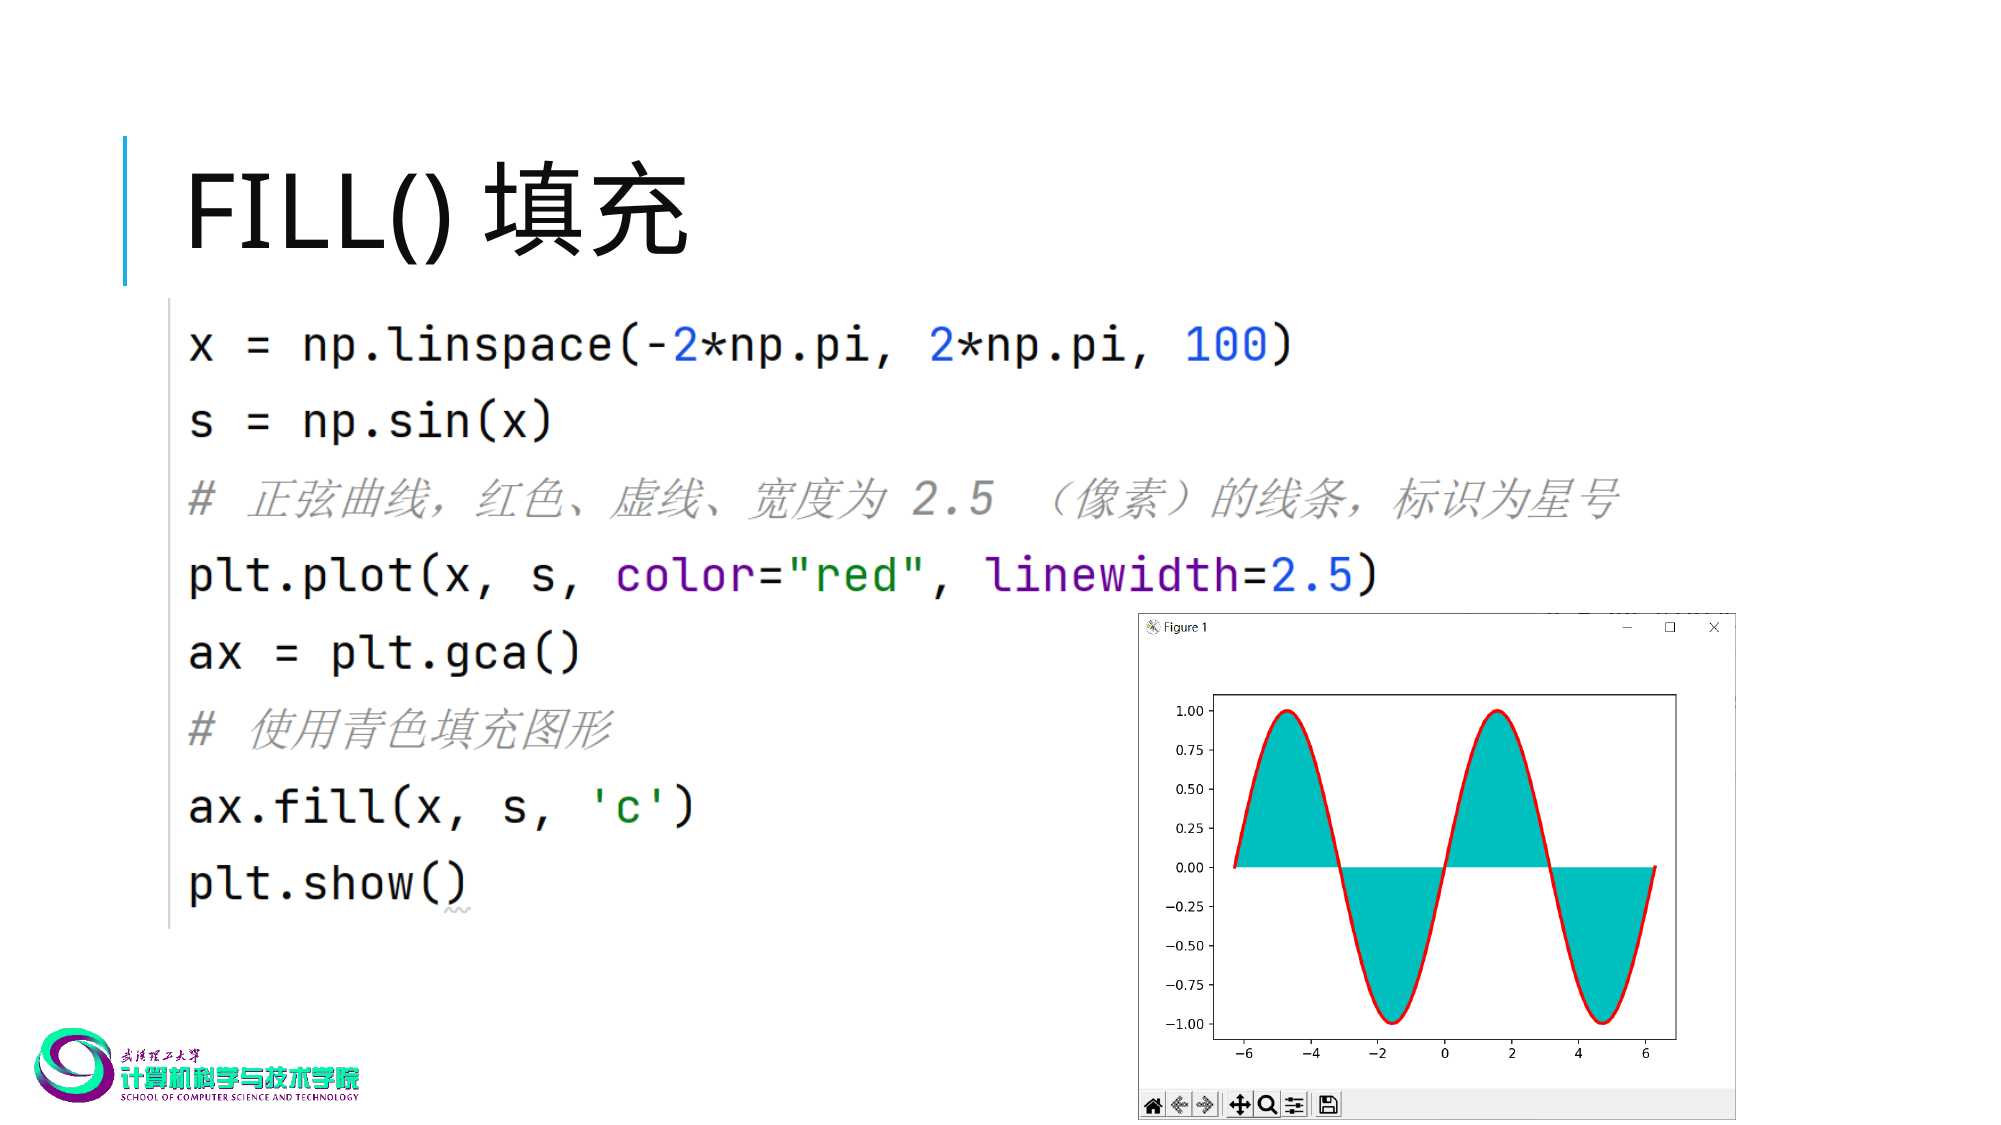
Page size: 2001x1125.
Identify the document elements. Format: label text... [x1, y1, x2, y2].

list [167, 298, 1635, 929]
picture [0, 962, 397, 1125]
picture [1138, 613, 1736, 1120]
title Fill()填充 [168, 96, 1763, 342]
